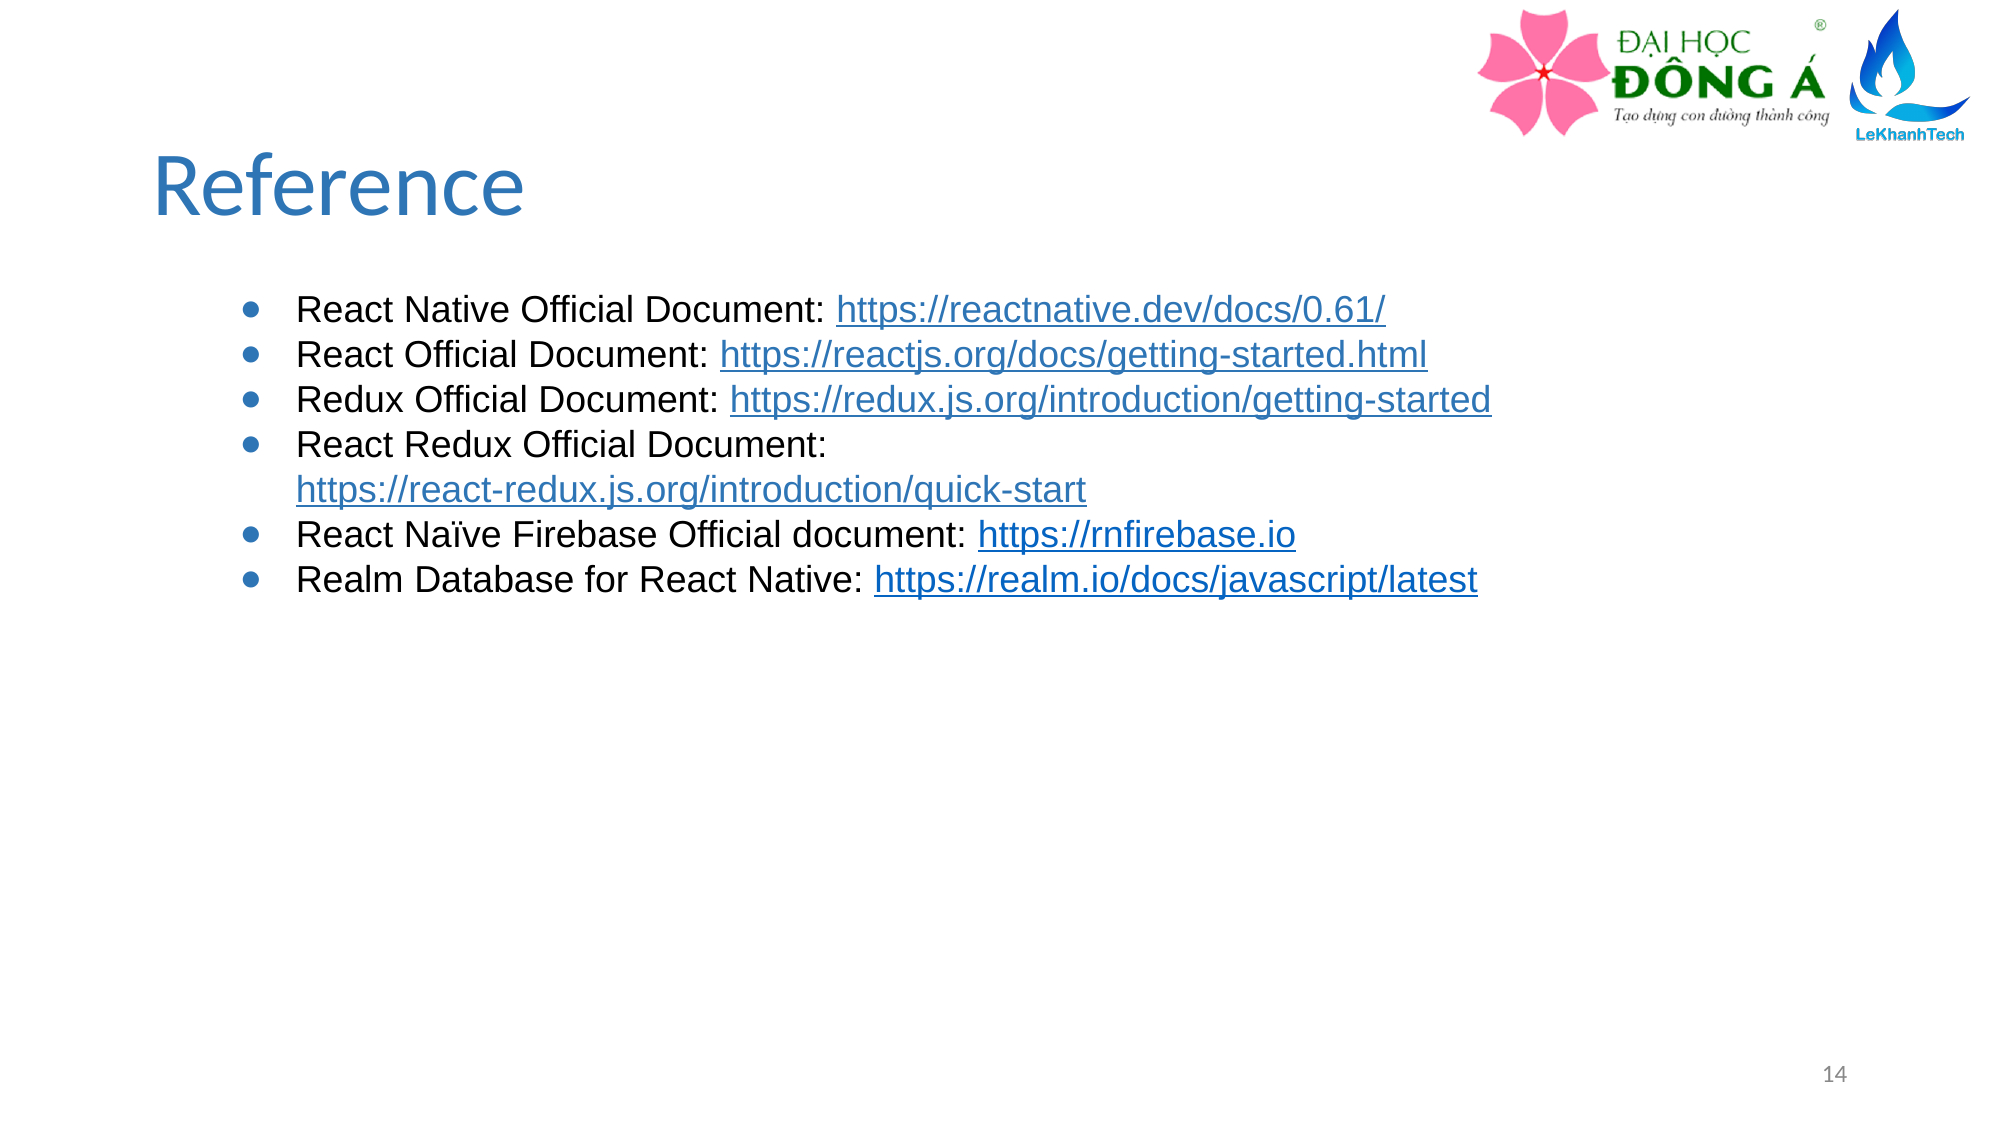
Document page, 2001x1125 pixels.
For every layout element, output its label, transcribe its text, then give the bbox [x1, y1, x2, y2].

title Reference [137, 91, 1863, 280]
slide_number 14 [1412, 1042, 1863, 1103]
picture [1465, 5, 1980, 144]
text_box React Native Official Document: https://reactnative.dev/docs/0.61/ React Official Document: https://reactjs.org/docs/getting-started.html Redux Official Document: https://redux.js.org/introduction/getting-started React Redux Official Document: https://react-redux.js.org/introduction/quick-start React Naïve Firebase Official document: https://rnfirebase.io Realm Database for React Native: https://realm.io/docs/javascript/latest [205, 270, 1602, 934]
